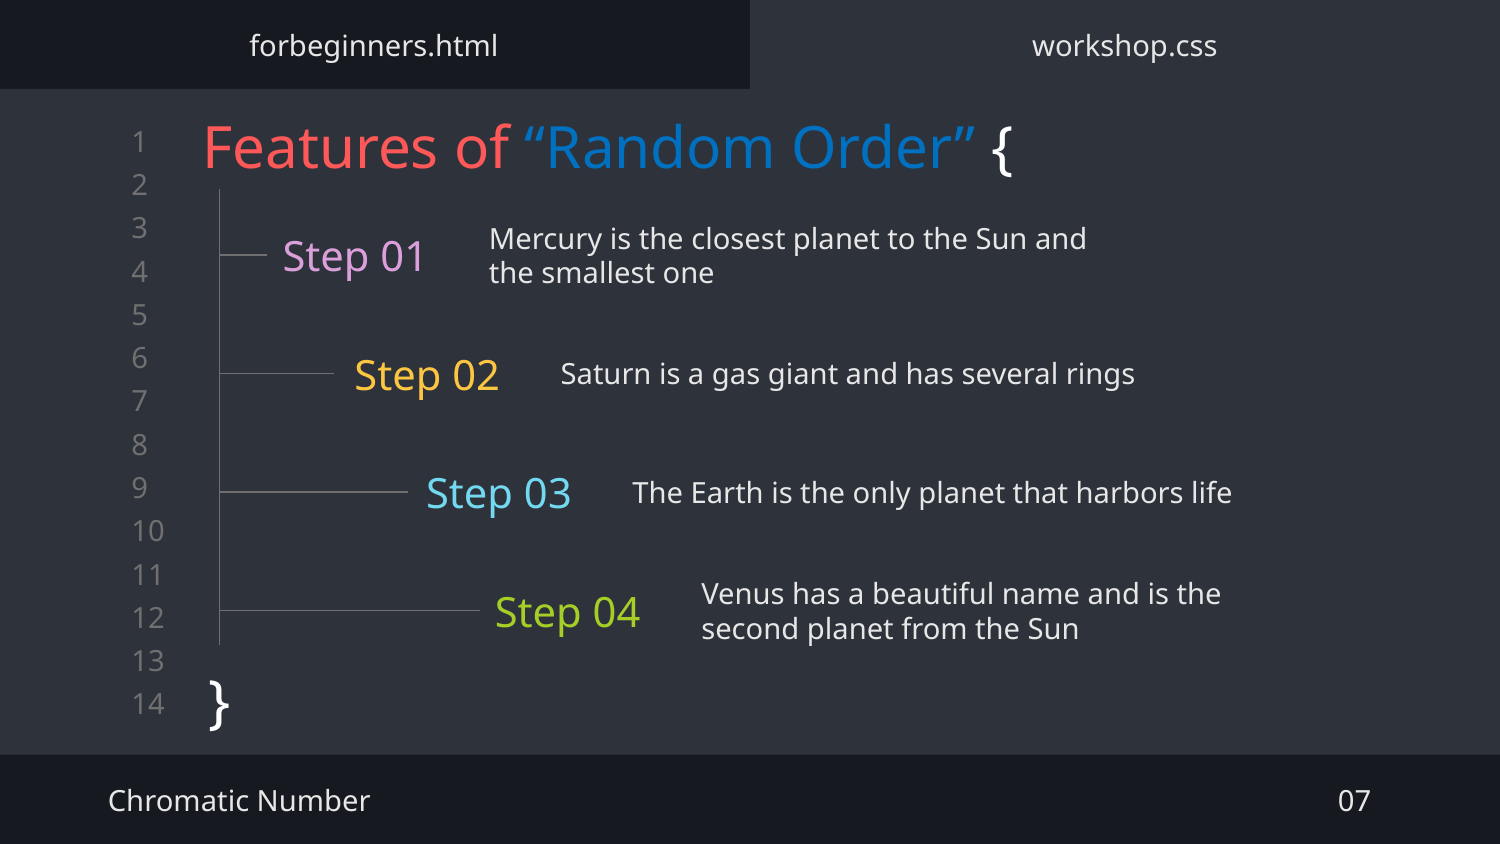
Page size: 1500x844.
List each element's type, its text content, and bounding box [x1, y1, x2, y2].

text_box [210, 365, 215, 382]
text_box Mercury is the closest planet to the Sun and the smallest one [473, 206, 1127, 303]
text_box Venus has a beautiful name and is the second planet from the Sun [686, 562, 1340, 659]
title Features of “Random Order” { [187, 95, 1384, 185]
text_box The Earth is the only planet that harbors life [617, 443, 1271, 540]
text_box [220, 374, 229, 383]
text_box Step 01 [267, 206, 473, 303]
text_box Step 04 [479, 562, 686, 659]
text_box Saturn is a gas giant and has several rings [545, 325, 1199, 422]
text_box [224, 483, 229, 491]
text_box Step 03 [410, 443, 617, 540]
subtitle workshop.css [750, 15, 1500, 74]
text_box [220, 611, 229, 620]
text_box Step 02 [339, 325, 545, 422]
text_box } [177, 648, 261, 749]
subtitle forbeginners.html [0, 15, 749, 74]
text_box [210, 602, 215, 619]
text_box Chromatic Number 07 [93, 770, 1433, 829]
text_box [210, 483, 215, 501]
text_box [220, 493, 229, 502]
